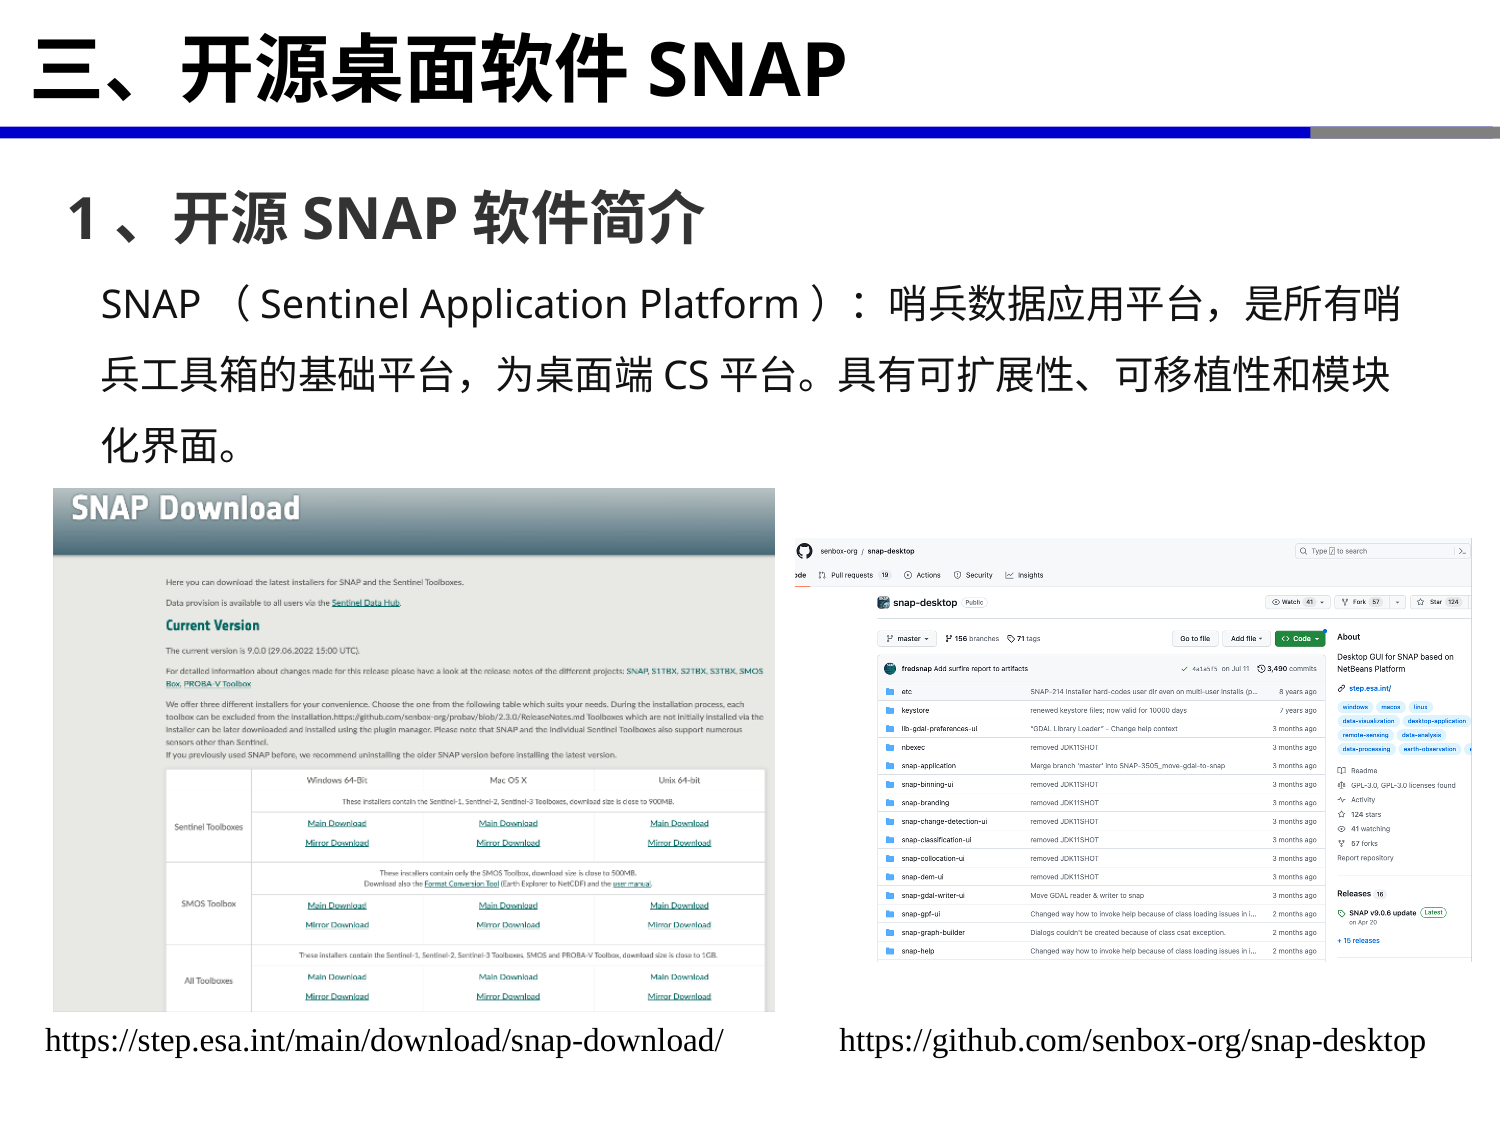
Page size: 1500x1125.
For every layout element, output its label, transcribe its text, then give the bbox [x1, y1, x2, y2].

picture [51, 487, 776, 1013]
text_box 1、开源SNAP软件简介 [52, 138, 1448, 259]
text_box SNAP（Sentinel Application Platform）：哨兵数据应用平台，是所有哨兵工具箱的基础平台，为桌面端CS平台。具有可扩展性、可移植性和模块化界面。 [85, 247, 1422, 476]
picture [794, 537, 1473, 964]
text_box https://step.esa.int/main/download/snap-download/ [24, 1010, 746, 1065]
title 三、开源桌面软件SNAP [0, 1, 1479, 132]
text_box https://github.com/senbox-org/snap-desktop [754, 1010, 1500, 1065]
